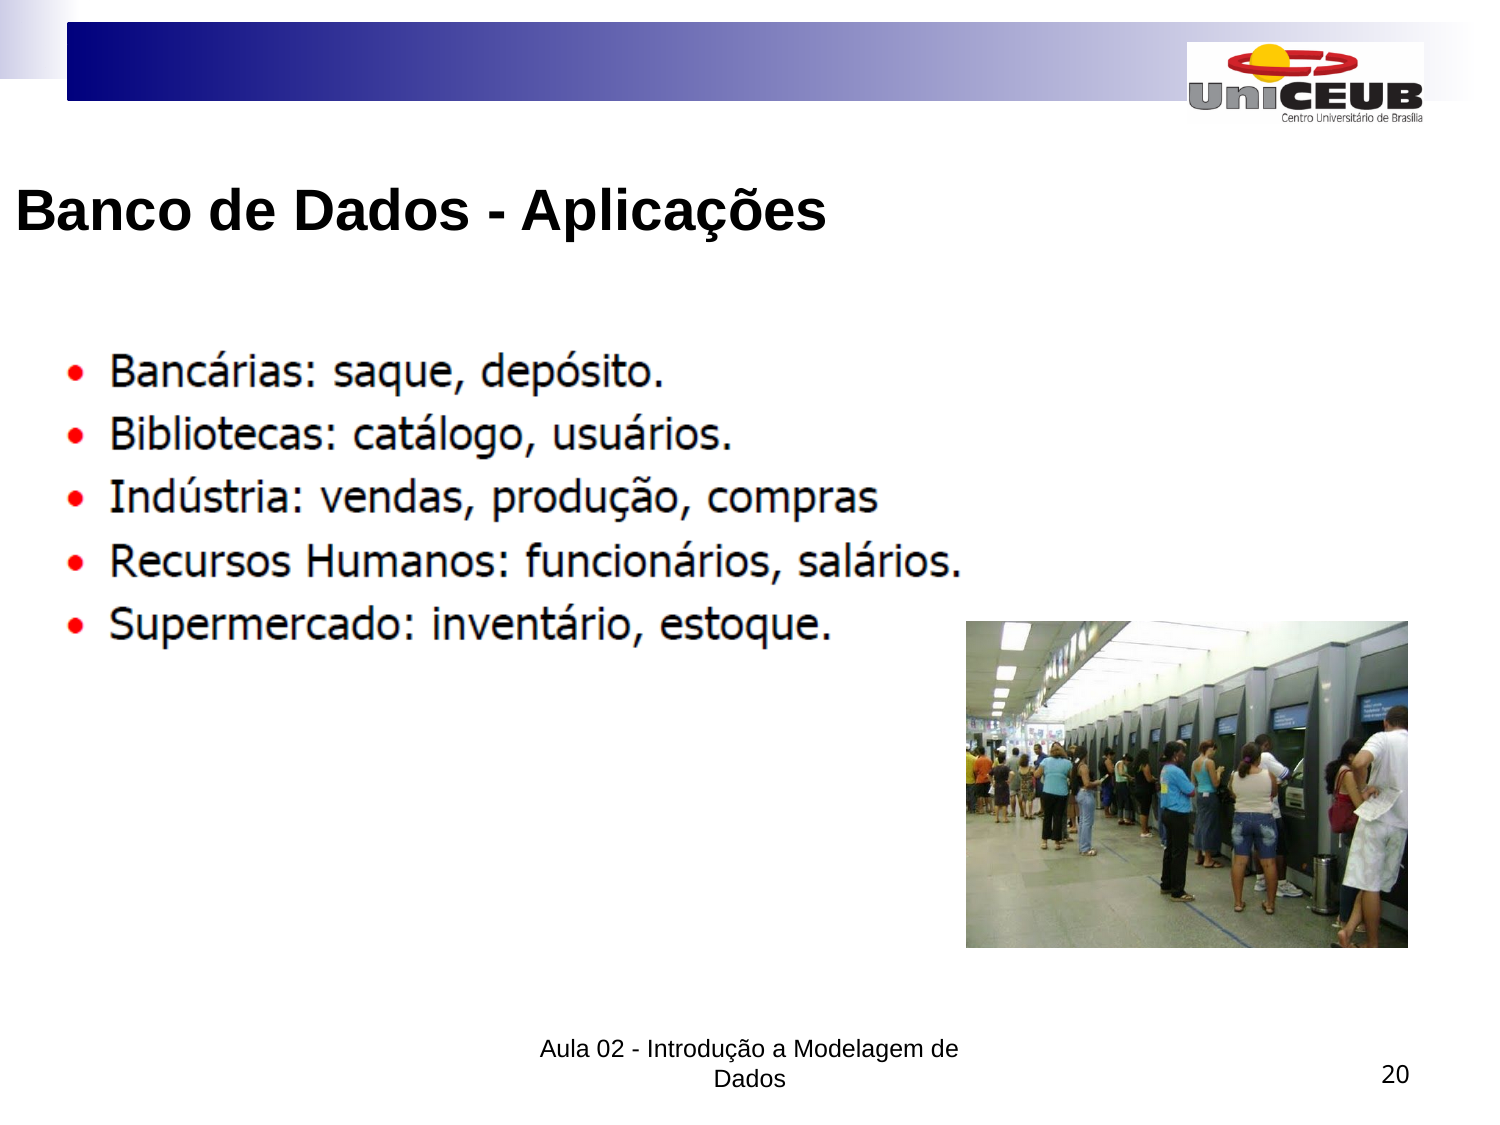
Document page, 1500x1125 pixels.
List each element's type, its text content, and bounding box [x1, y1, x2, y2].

title Banco de Dados - Aplicações [0, 175, 1275, 238]
text_box Aula 02 - Introdução a Modelagem de Dados [512, 1024, 988, 1100]
text_box ‹#› [1074, 1024, 1425, 1100]
picture [1186, 42, 1424, 125]
picture [52, 337, 1408, 949]
